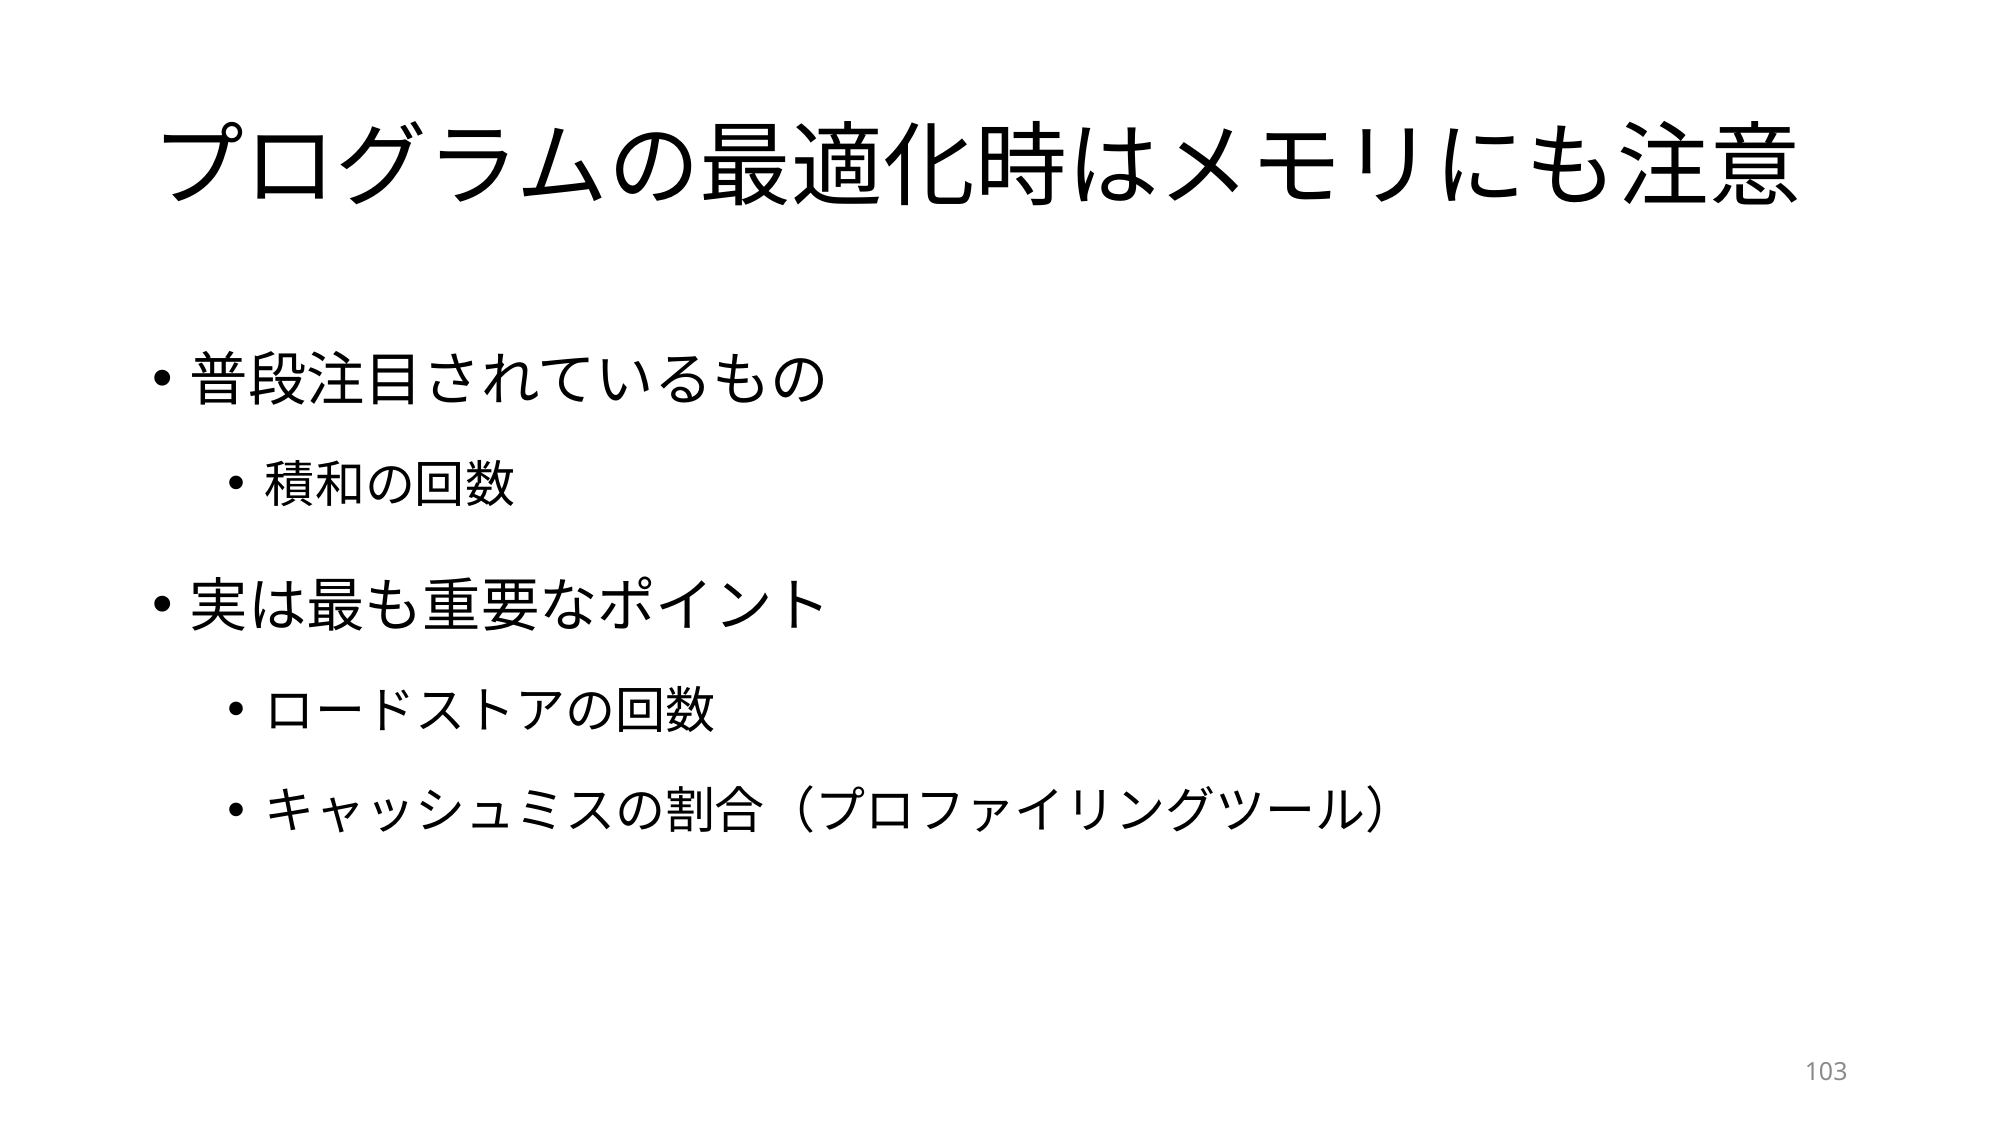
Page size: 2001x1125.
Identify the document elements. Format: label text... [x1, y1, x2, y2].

title プログラムの最適化時はメモリにも注意 [137, 59, 1863, 278]
list 普段注目されているもの 積和の回数 実は最も重要なポイント ロードストアの回数 キャッシュミスの割合（プロファイリングツール） [137, 299, 1863, 1014]
slide_number 103 [1412, 1042, 1863, 1103]
